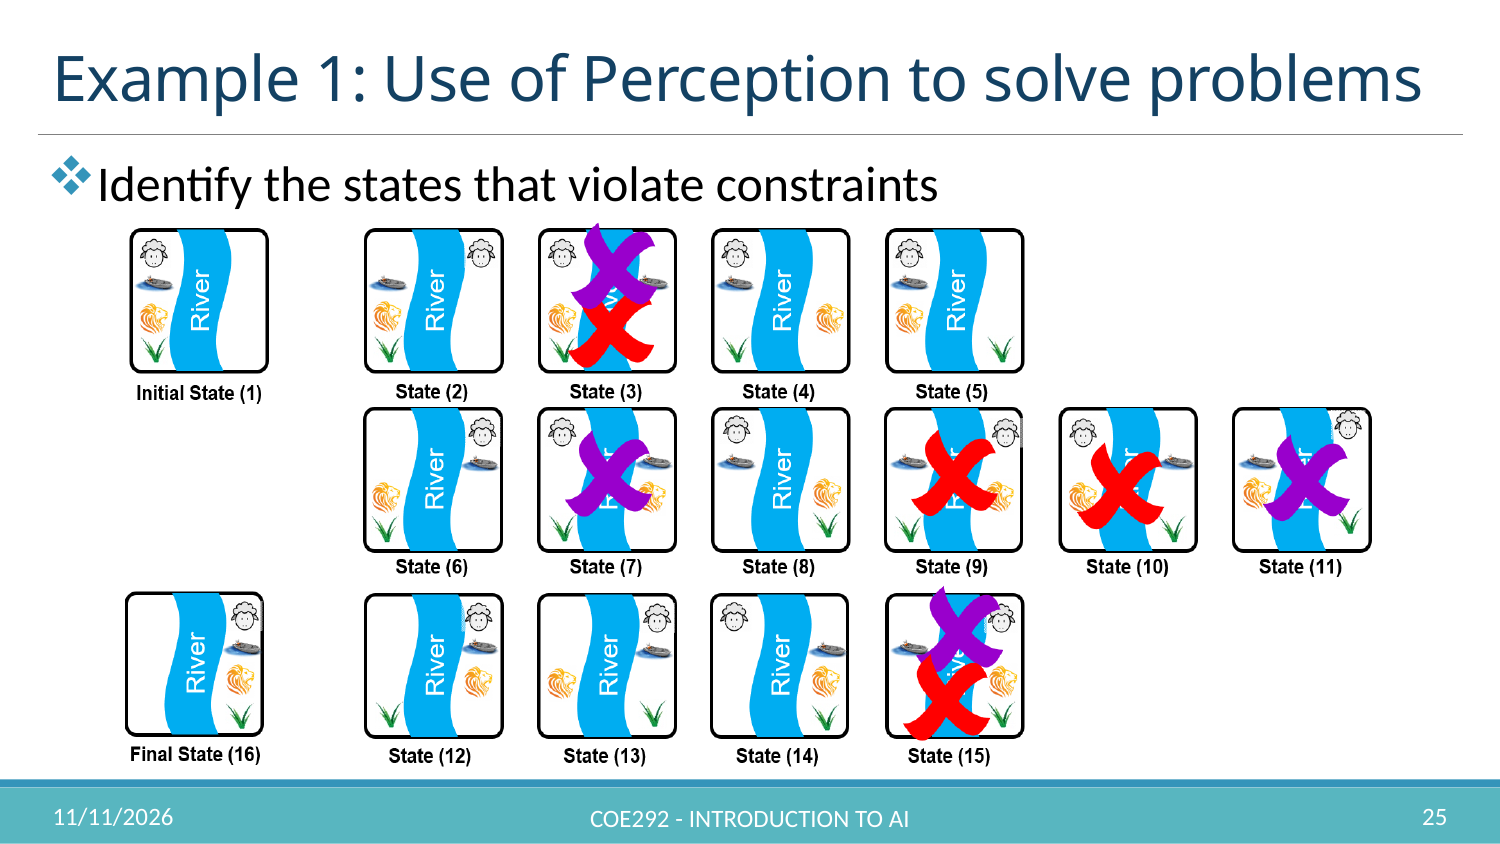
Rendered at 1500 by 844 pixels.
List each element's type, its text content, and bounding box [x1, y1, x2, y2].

picture [124, 221, 1376, 773]
footer COE292 - Introduction to AI [453, 794, 1047, 840]
slide_number 25 [1301, 793, 1463, 839]
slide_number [37, 793, 342, 839]
title Example 1: Use of Perception to solve problems [37, 35, 1463, 122]
list Identify the states that violate constraints [37, 151, 1463, 769]
